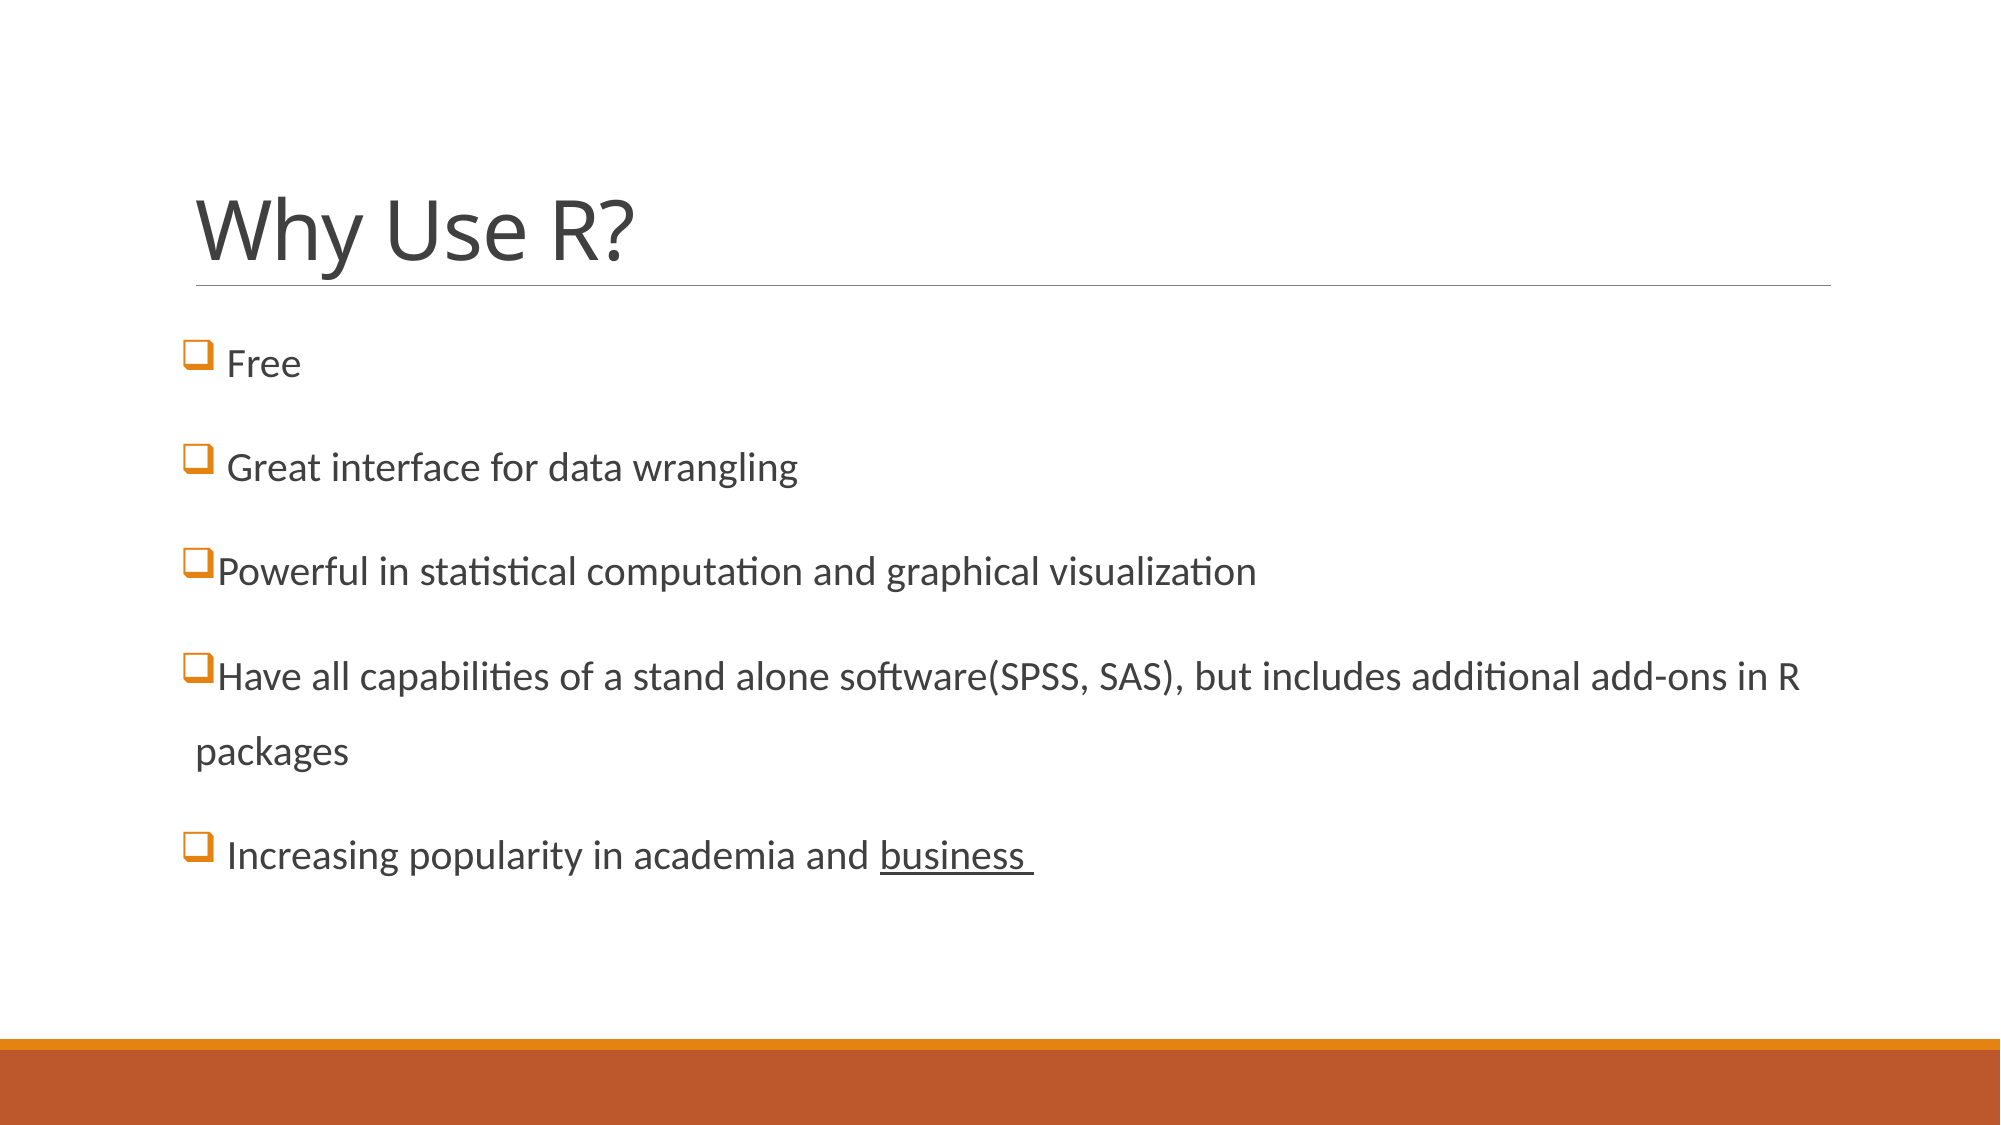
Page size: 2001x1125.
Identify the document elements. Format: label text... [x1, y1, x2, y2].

title Why Use R? [180, 47, 1830, 285]
list Free Great interface for data wrangling Powerful in statistical computation and graphical visualization Have all capabilities of a stand alone software(SPSS, SAS), but includes additional add-ons in R packages Increasing popularity in academia and business [180, 302, 1830, 963]
